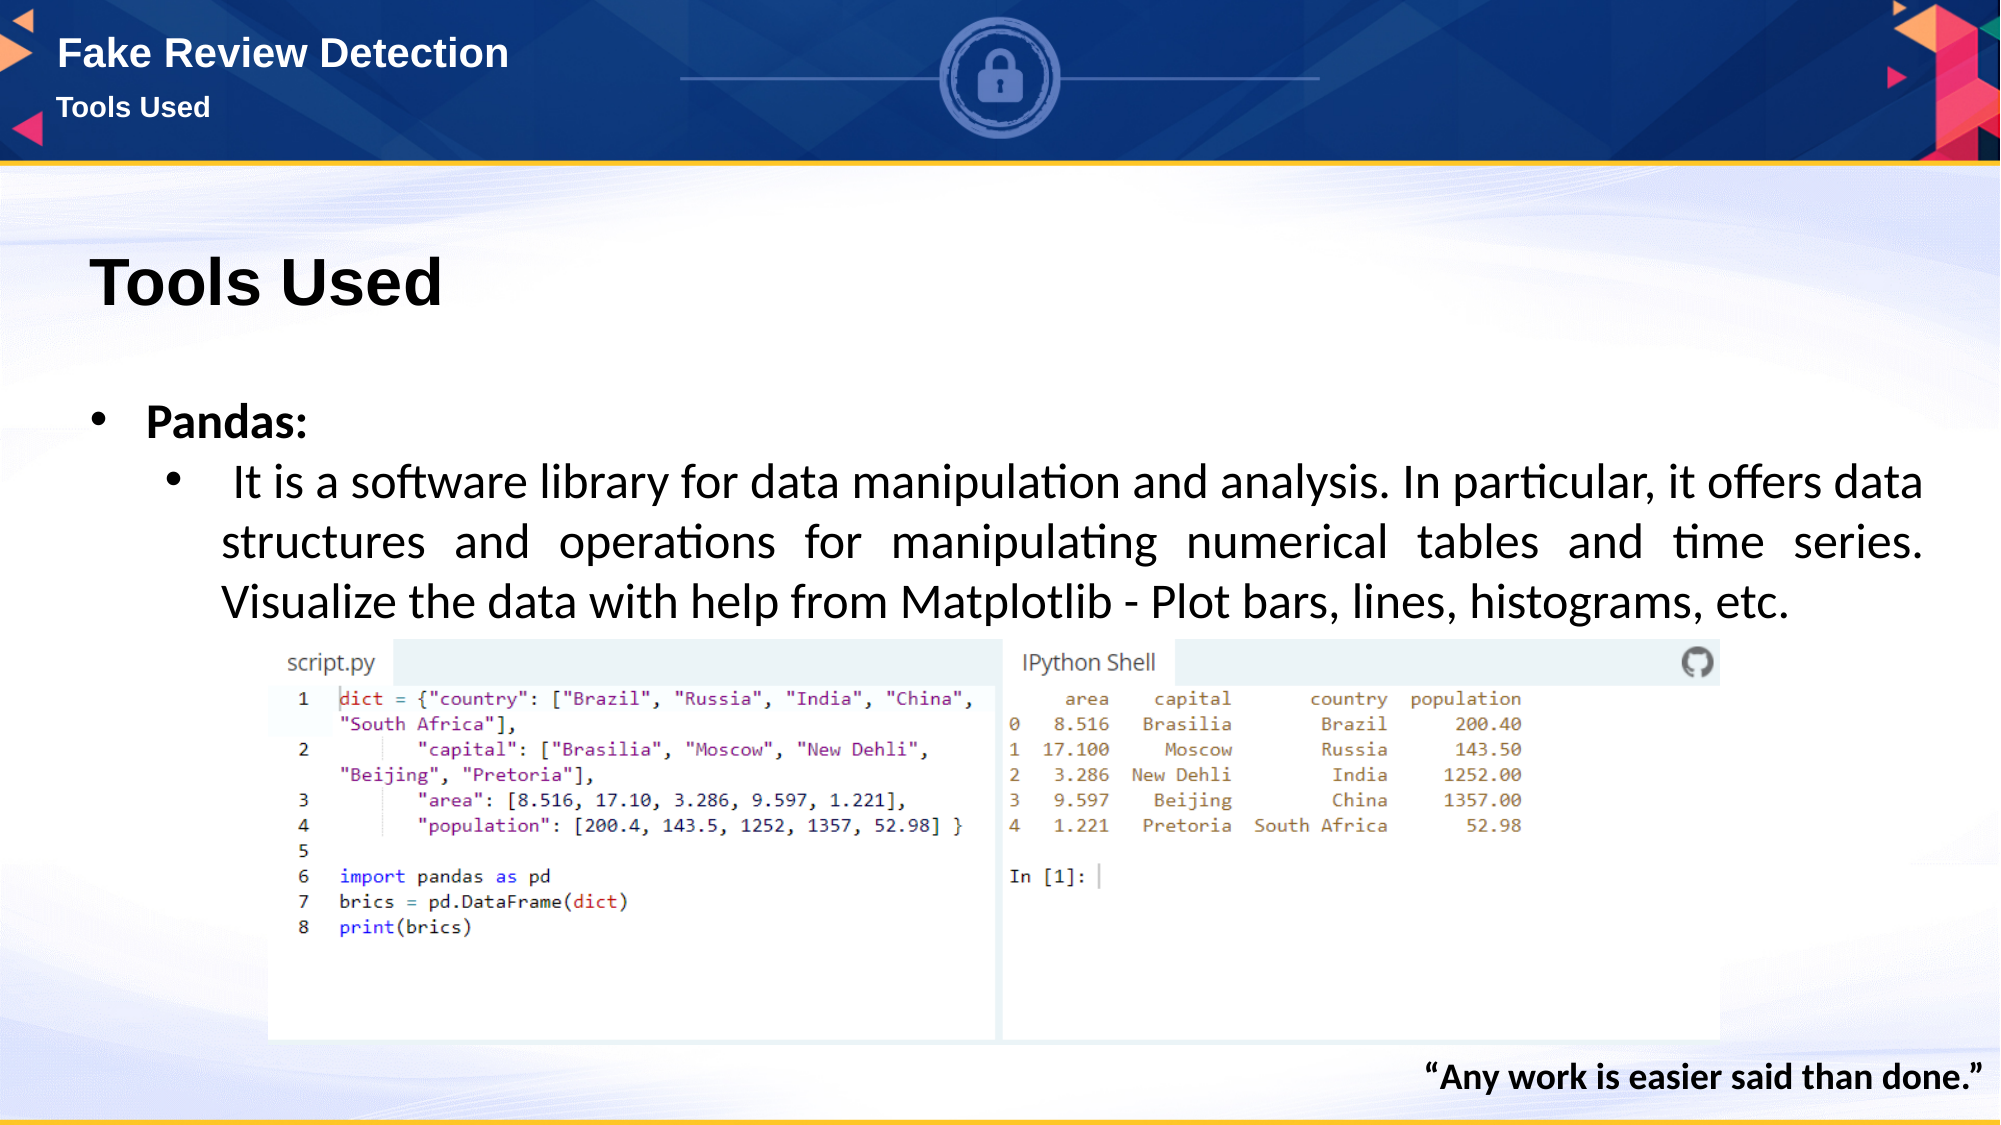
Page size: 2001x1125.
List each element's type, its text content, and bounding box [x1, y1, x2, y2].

text_box Tools Used [41, 81, 227, 131]
picture [0, 0, 2000, 1125]
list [268, 639, 1720, 1045]
text_box “Any work is easier said than done.” [1140, 1044, 2000, 1105]
text_box Fake Review Detection [42, 18, 525, 84]
text_box Tools Used Pandas: It is a software library for data manipulation and analysis. In particular, it offers data structures and operations for manipulating numerical tables and time series. Visualize the data with help from Matplotlib - Plot bars, lines, histograms, etc. [0, 231, 1940, 636]
